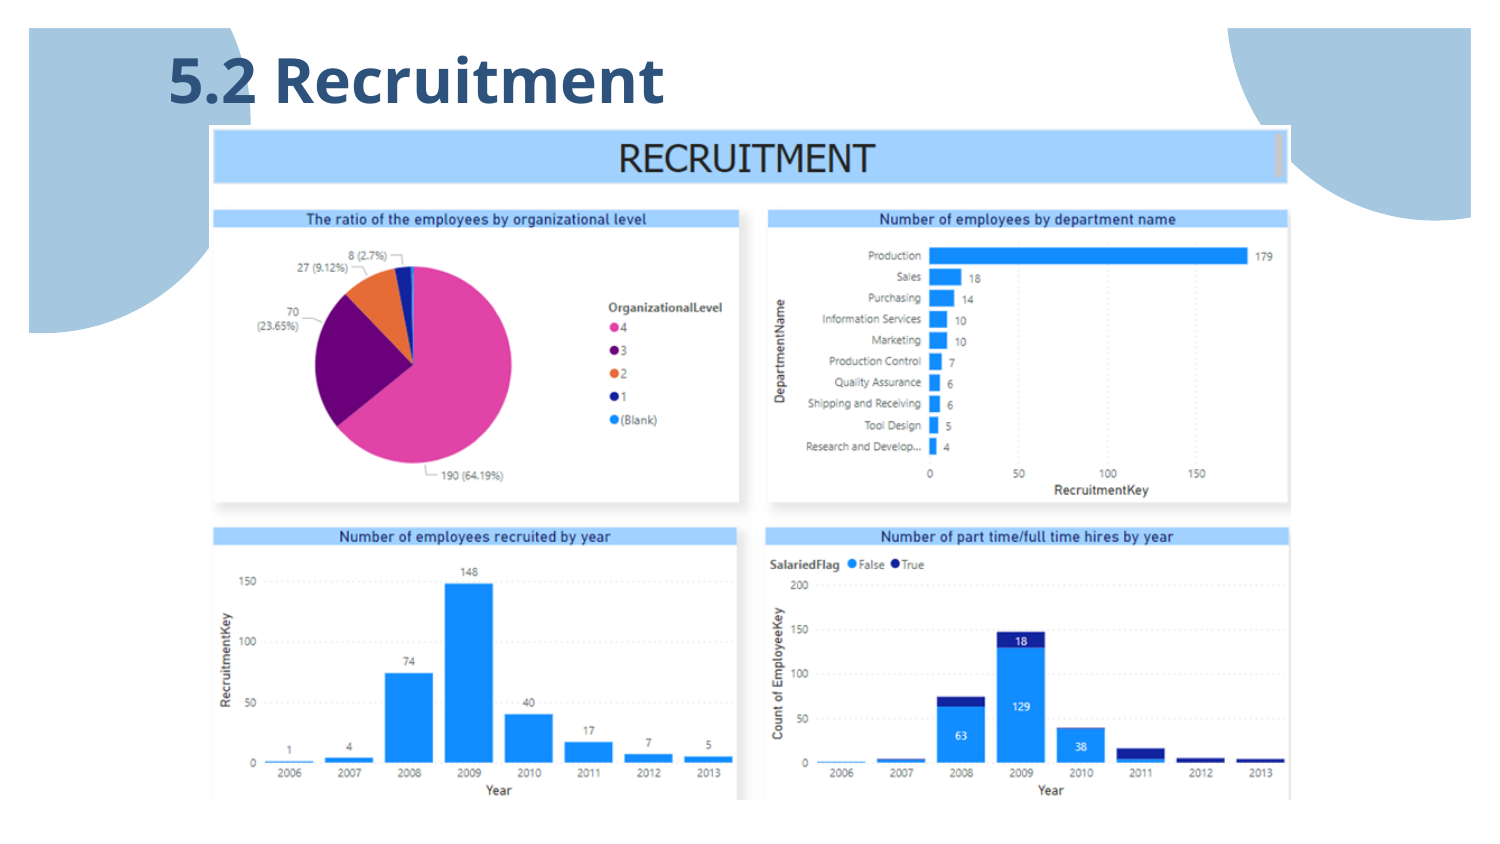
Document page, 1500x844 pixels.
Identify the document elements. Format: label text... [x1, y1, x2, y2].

picture [209, 125, 1291, 800]
text_box 5.2 Recruitment [153, 25, 1500, 319]
